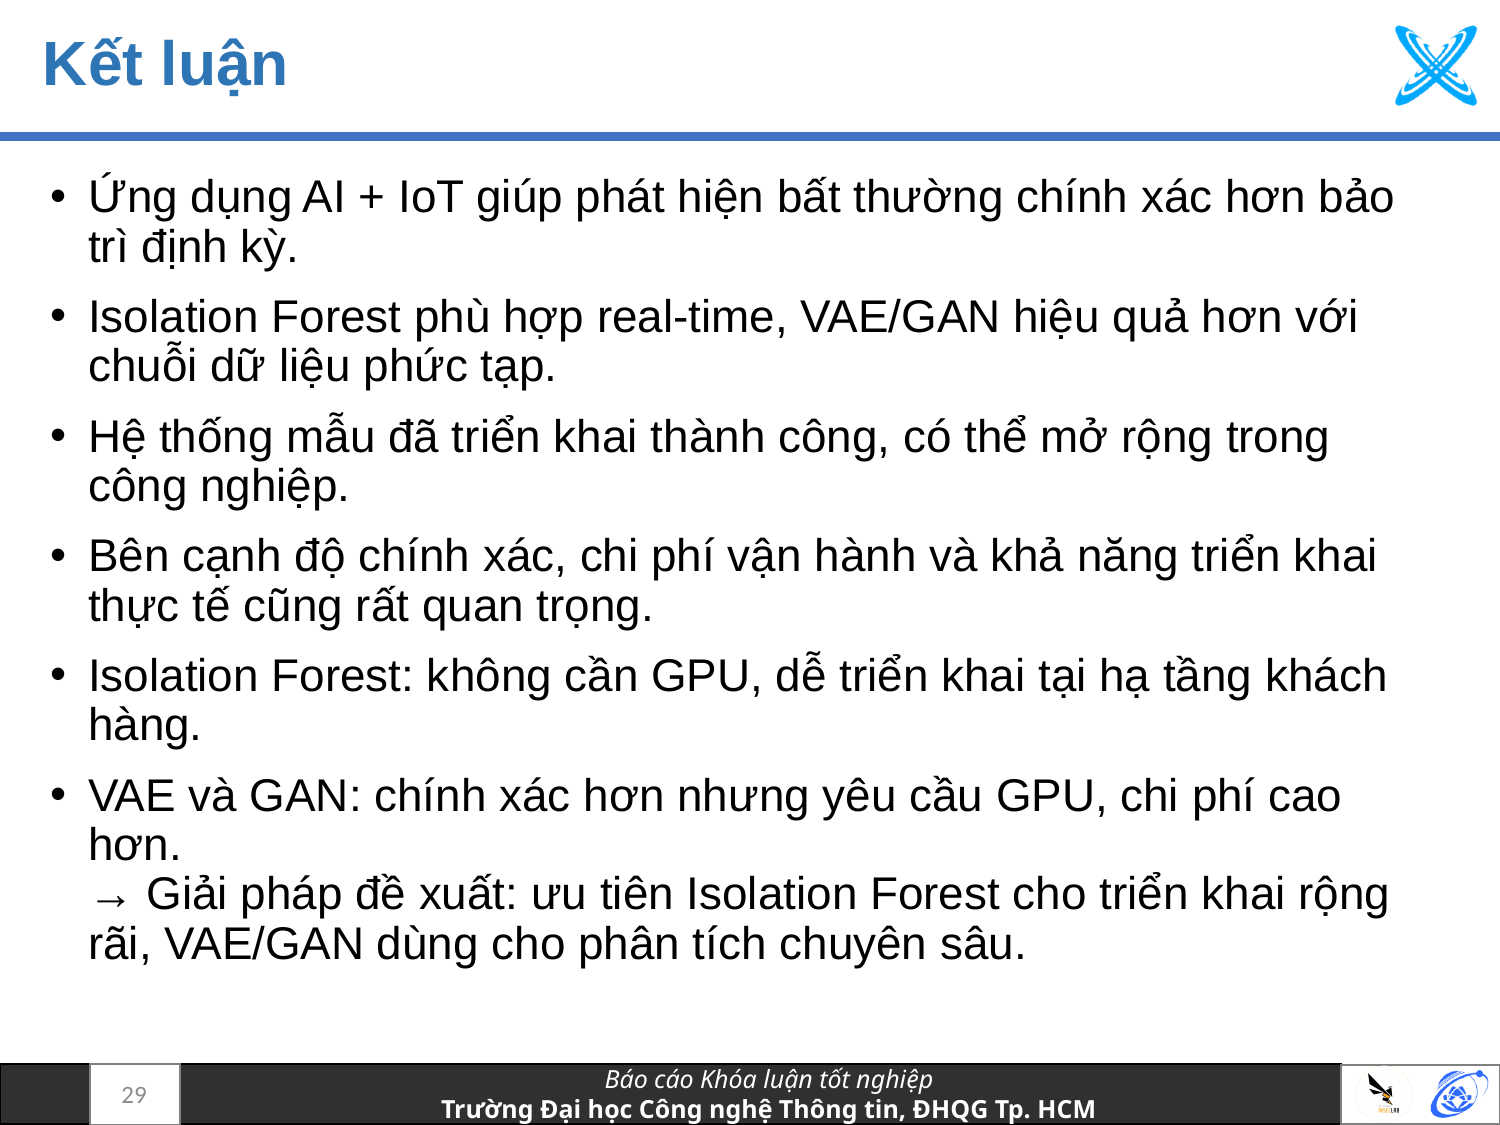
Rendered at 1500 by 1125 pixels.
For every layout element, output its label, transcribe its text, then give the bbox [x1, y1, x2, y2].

picture [1426, 1053, 1495, 1125]
title Kết luận [27, 23, 1376, 108]
picture [1377, 5, 1493, 125]
slide_number 29 [95, 1063, 162, 1124]
picture [1352, 1062, 1416, 1125]
list Ứng dụng AI + IoT giúp phát hiện bất thường chính xác hơn bảo trì định kỳ. Isolation Forest phù hợp real-time, VAE/GAN hiệu quả hơn với chuỗi dữ liệu phức tạp. Hệ thống mẫu đã triển khai thành công, có thể mở rộng trong công nghiệp. Bên cạnh độ chính xác, chi phí vận hành và khả năng triển khai thực tế cũng rất quan trọng. Isolation Forest: không cần GPU, dễ triển khai tại hạ tầng khách hàng. VAE và GAN: chính xác hơn nhưng yêu cầu GPU, chi phí cao hơn. → Giải pháp đề xuất: ưu tiên Isolation Forest cho triển khai rộng rãi, VAE/GAN dùng cho phân tích chuyên sâu. [35, 165, 1446, 1034]
